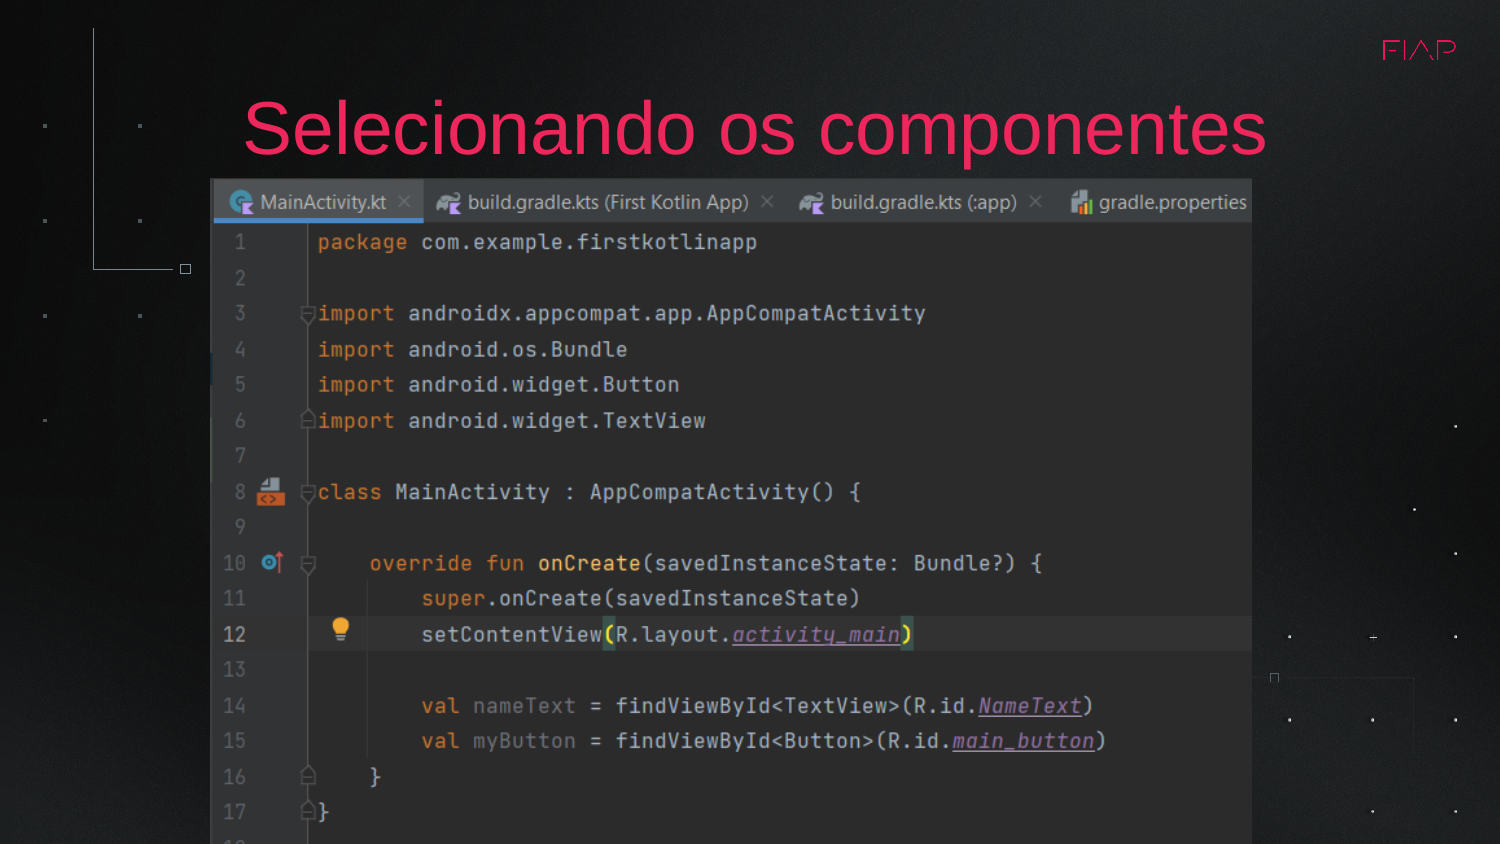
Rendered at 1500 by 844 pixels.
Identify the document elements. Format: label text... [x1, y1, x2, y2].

picture [0, 0, 1500, 844]
text_box Selecionando os componentes [383, 72, 1286, 177]
